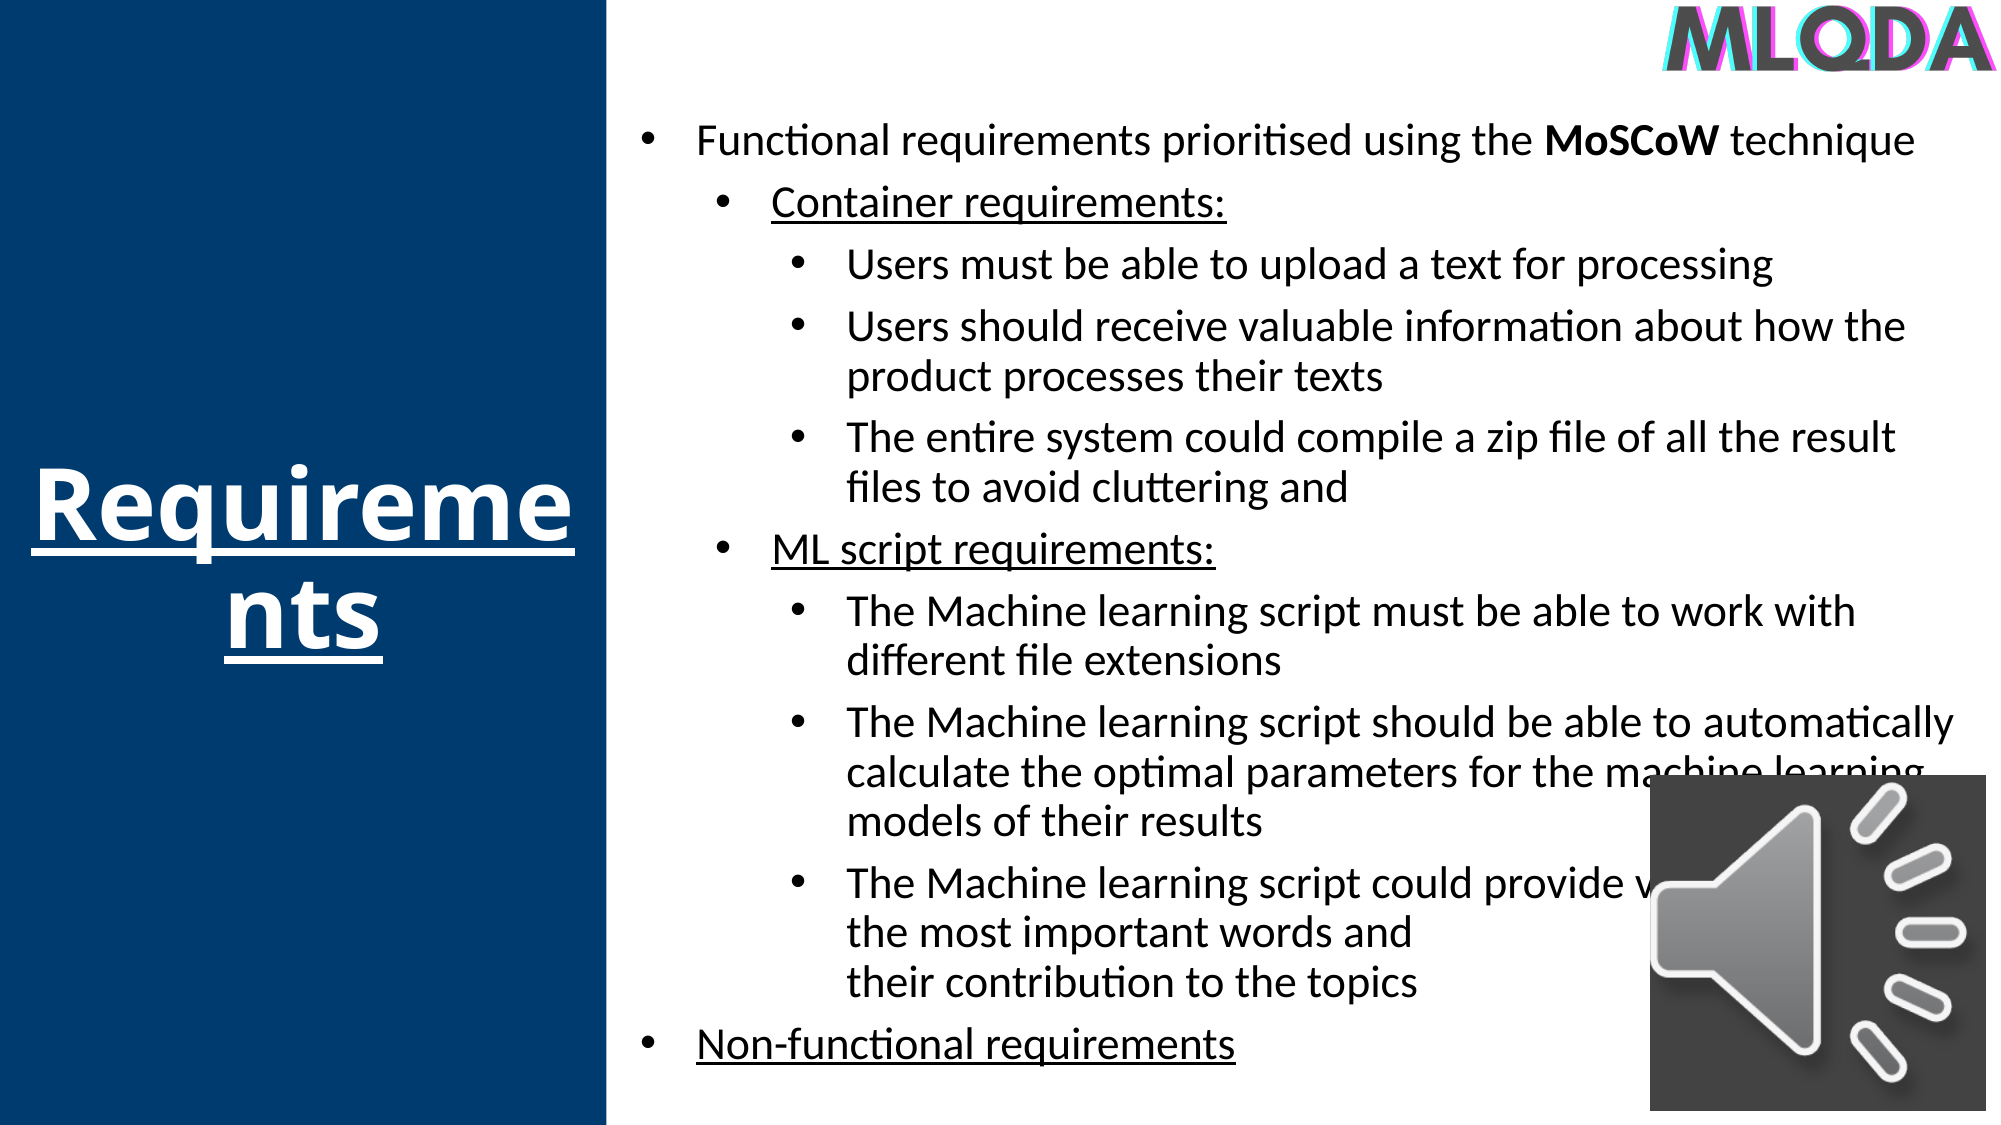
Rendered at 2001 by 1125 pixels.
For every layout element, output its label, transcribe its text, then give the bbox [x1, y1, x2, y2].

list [1659, 0, 2000, 78]
title Requirements [0, 0, 607, 1125]
text_box Functional requirements prioritised using the MoSCoW technique Container requirements: Users must be able to upload a text for processing Users should receive valuable information about how the product processes their texts The entire system could compile a zip file of all the result files to avoid cluttering and ML script requirements: The Machine learning script must be able to work with different file extensions The Machine learning script should be able to automatically calculate the optimal parameters for the machine learning models of their results The Machine learning script could provide visualization of the most important words and their contribution to the topics Non-functional requirements [606, 83, 1987, 1103]
picture [1648, 773, 1987, 1112]
